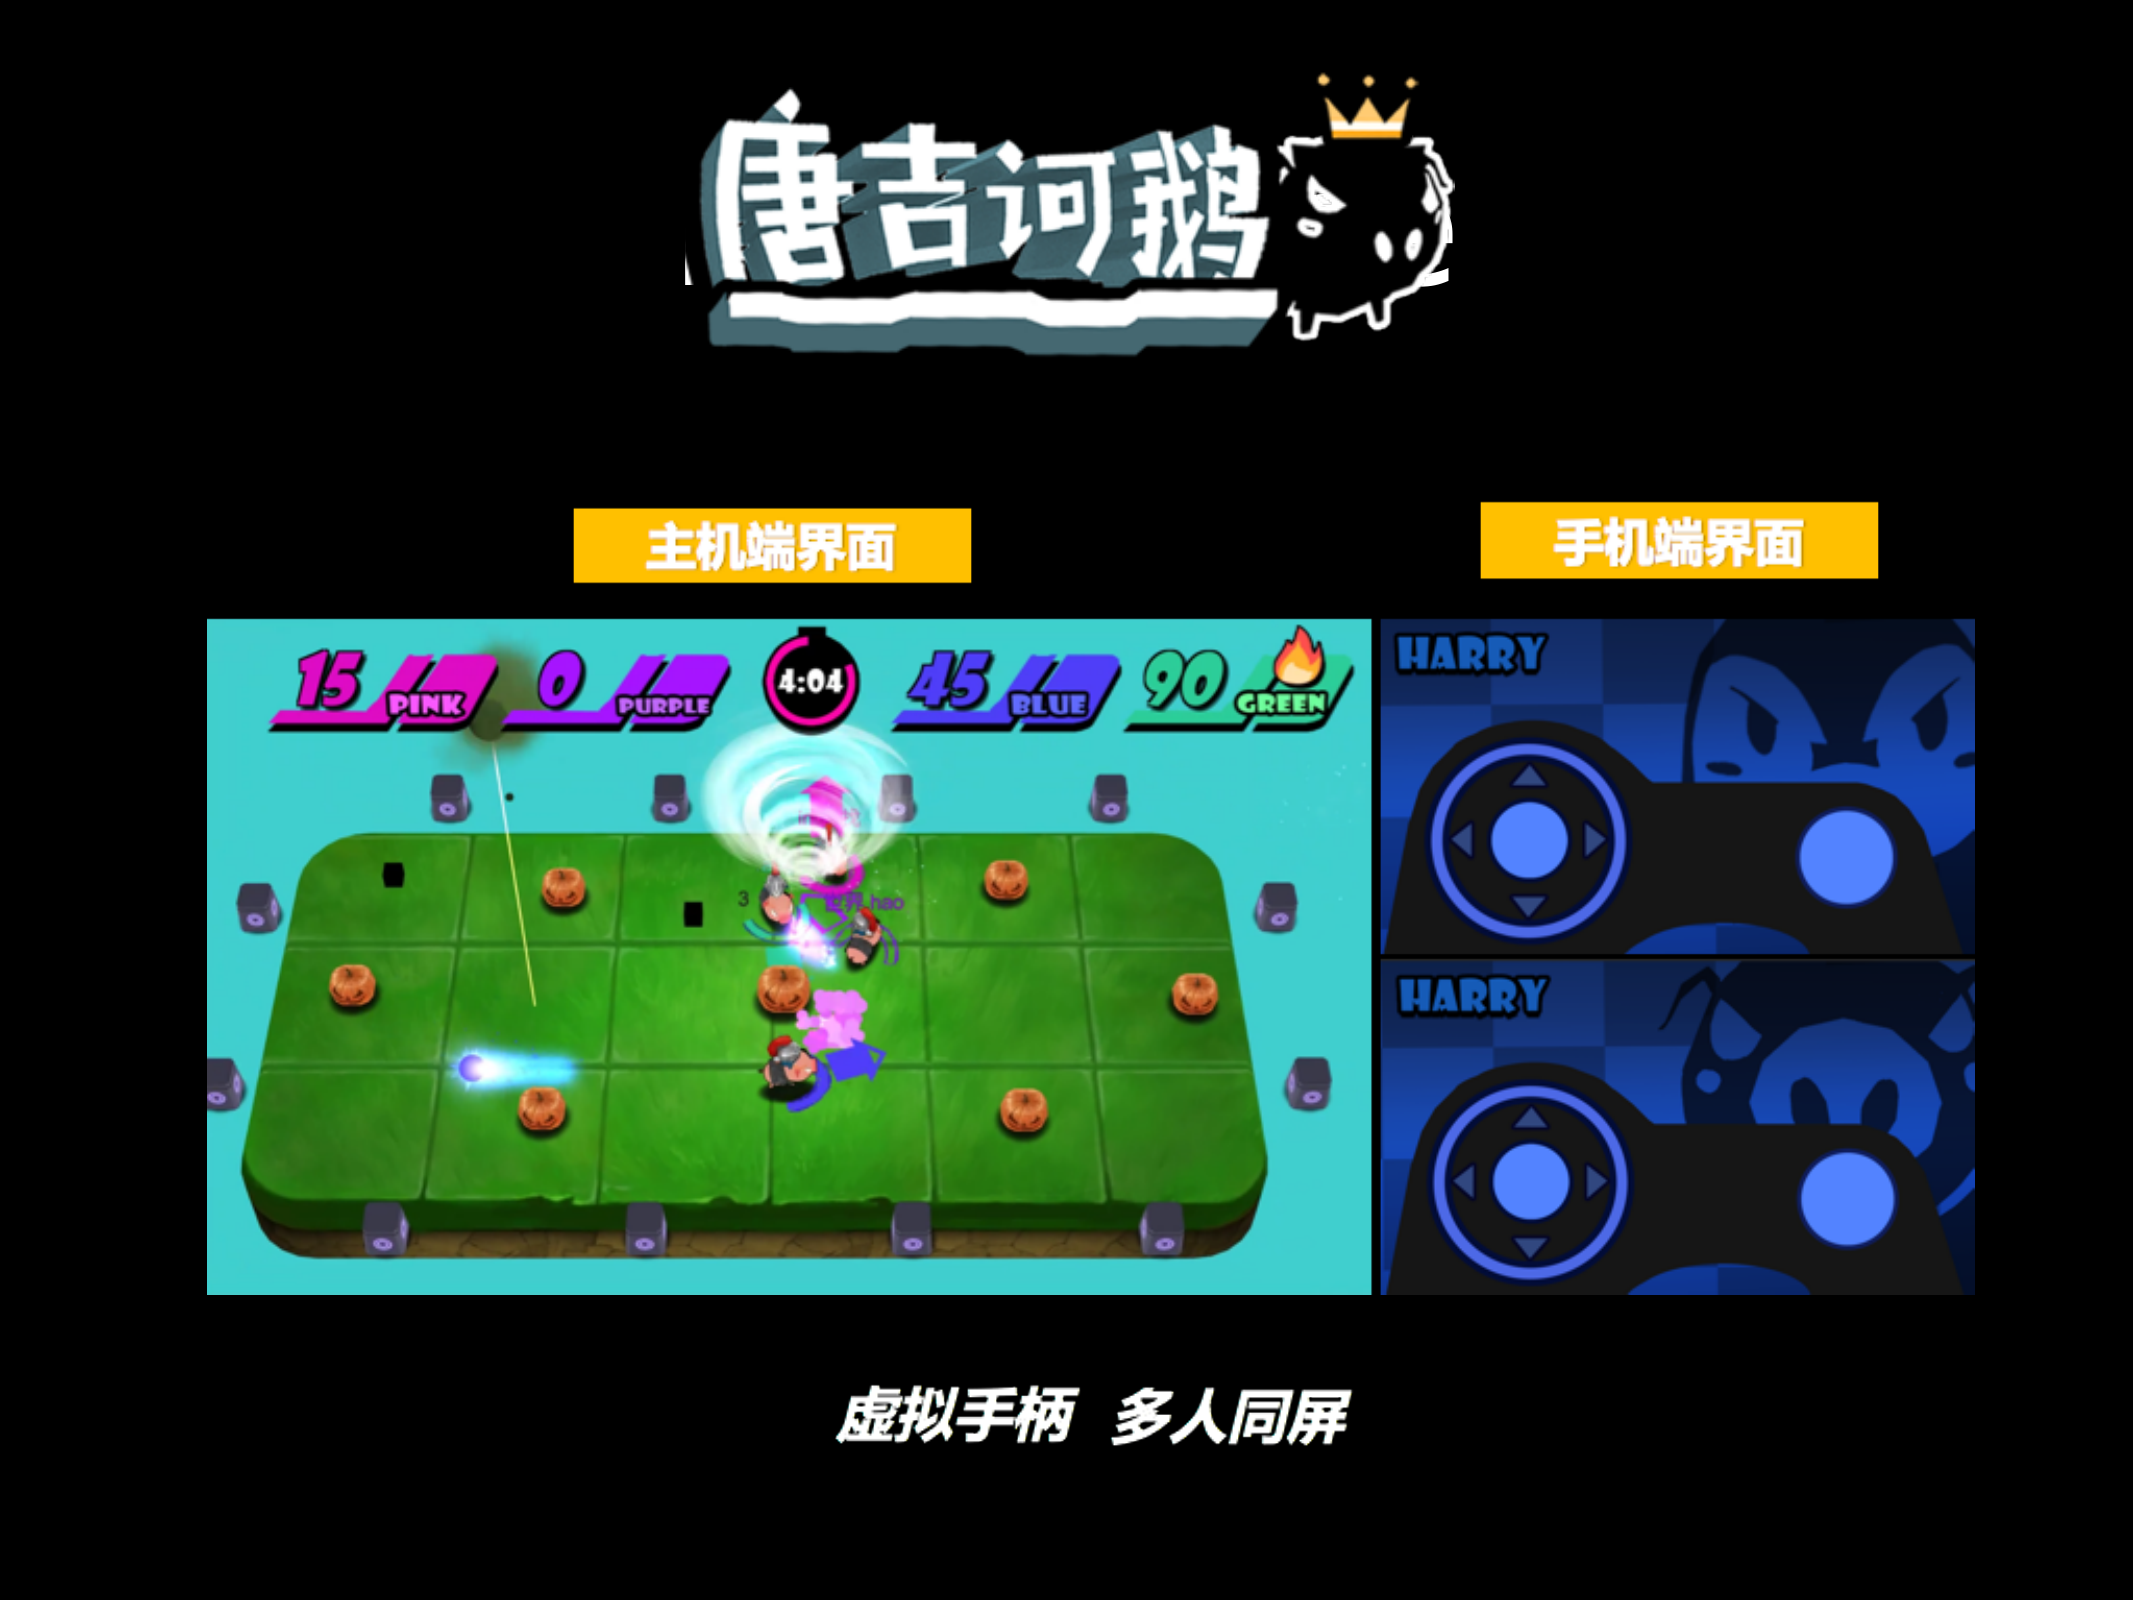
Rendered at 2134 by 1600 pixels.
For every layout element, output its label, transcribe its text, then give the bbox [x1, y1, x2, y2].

picture [800, 1350, 1381, 1487]
picture [207, 494, 1975, 1295]
picture [678, 63, 1455, 375]
title minigame [155, 41, 1978, 397]
